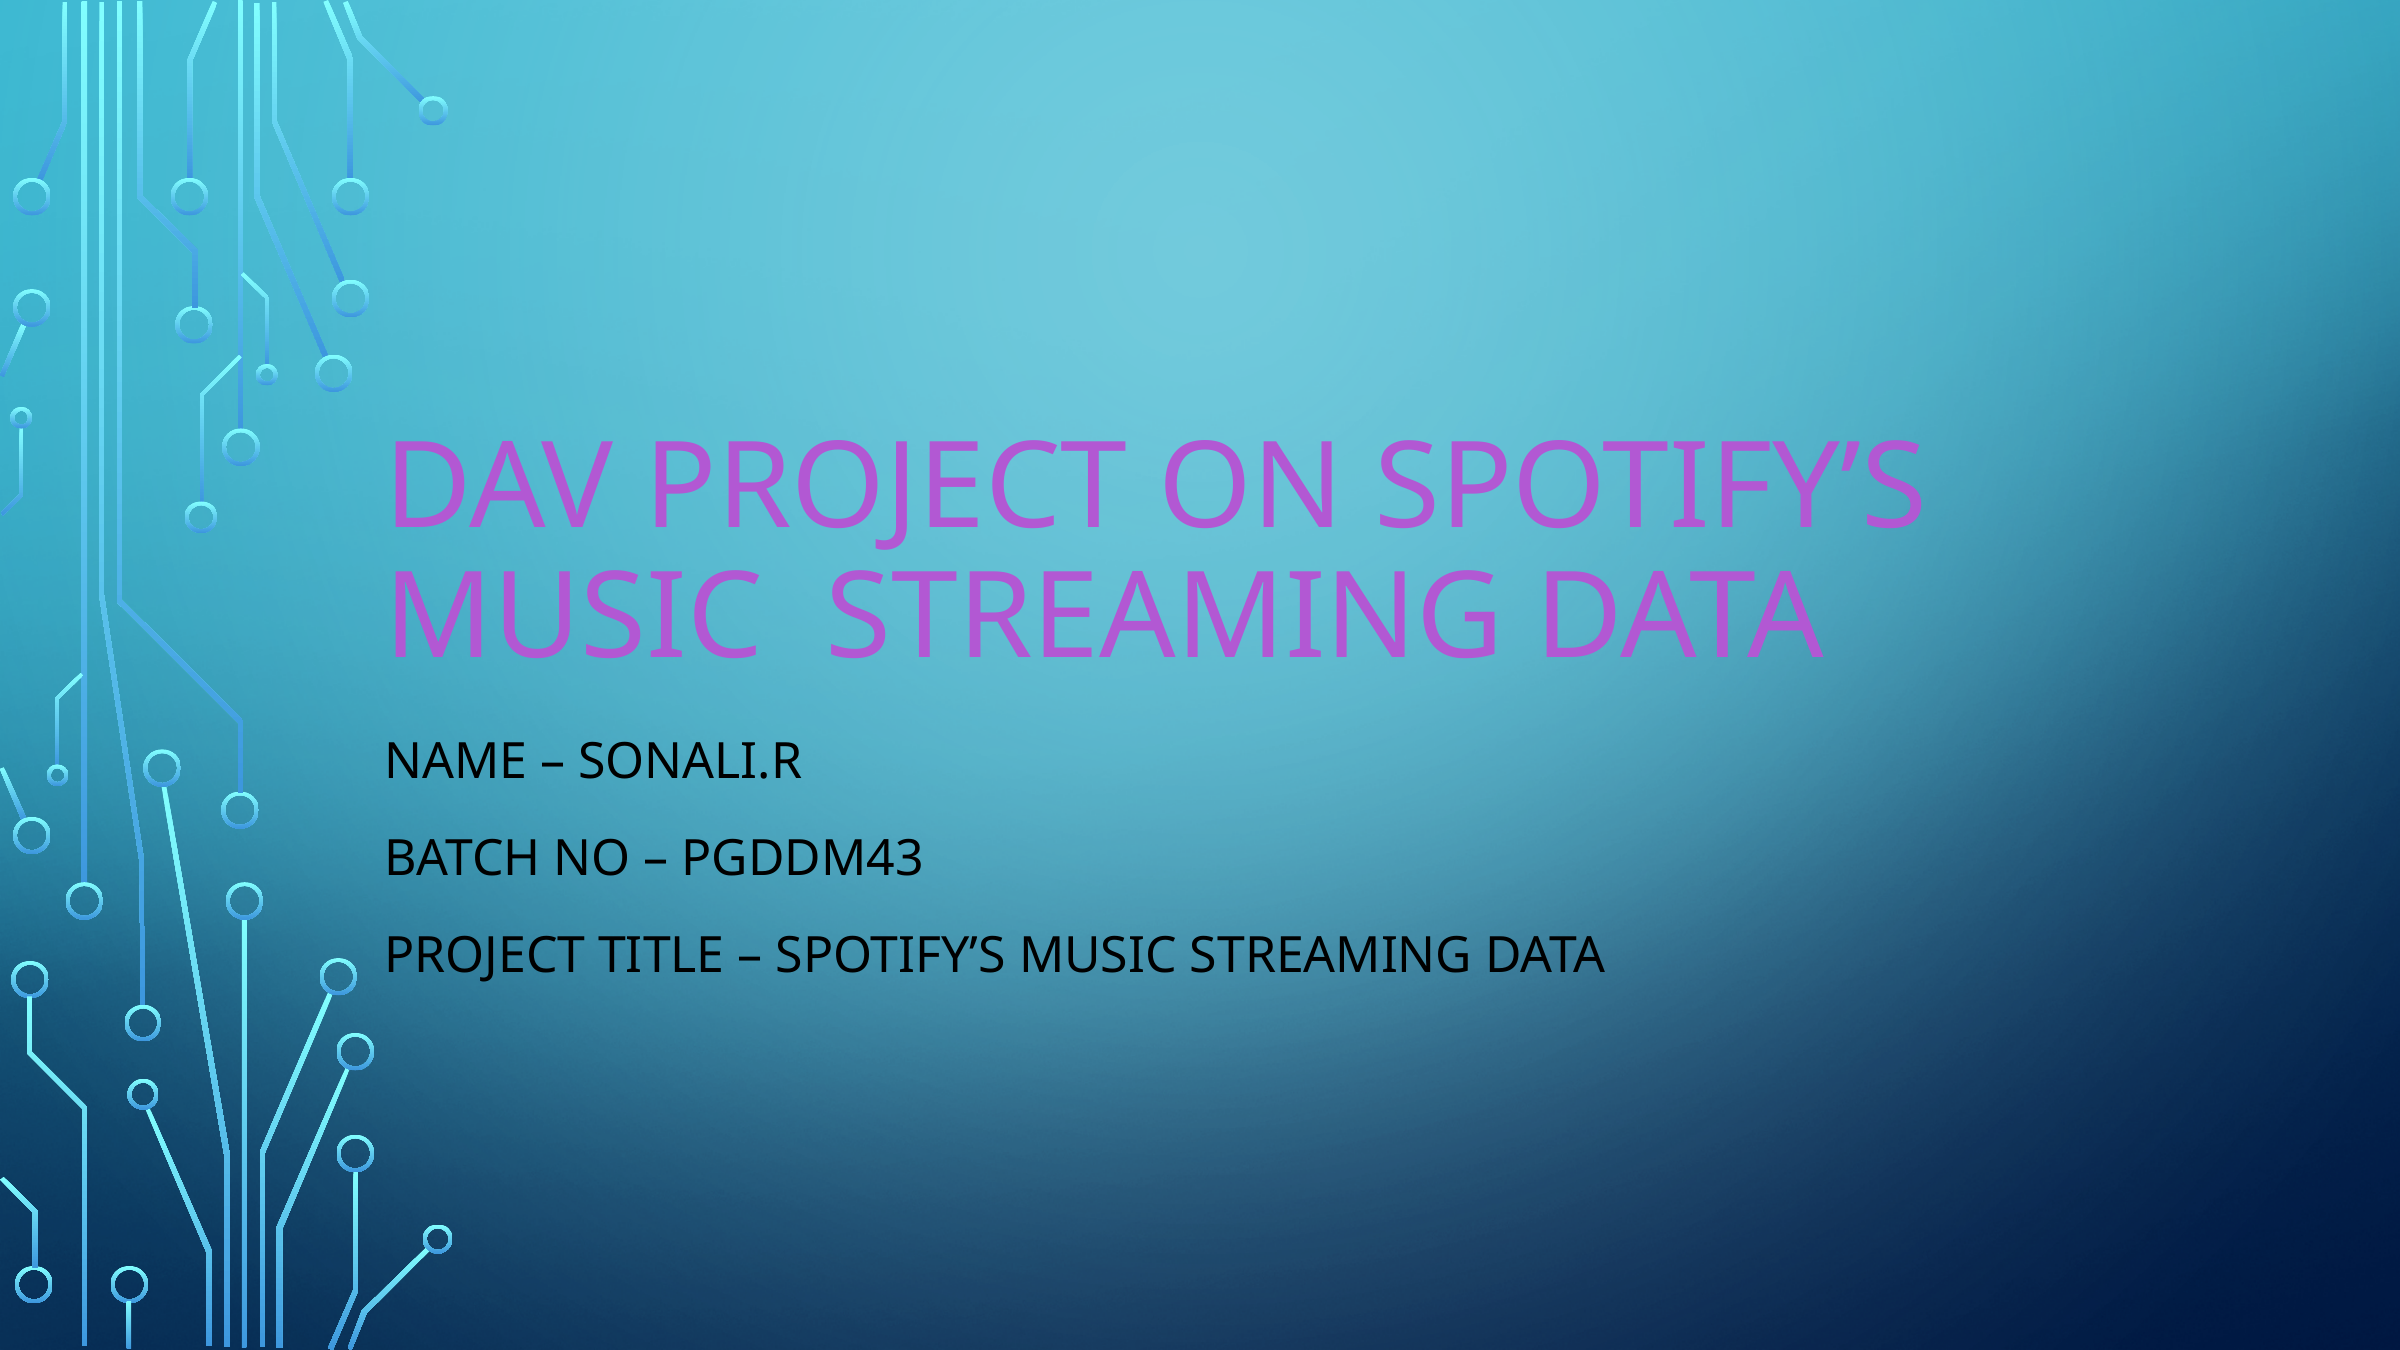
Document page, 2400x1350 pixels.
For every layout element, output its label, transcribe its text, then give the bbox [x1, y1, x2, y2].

title DAV PROJECT ON SPOTIFY’S MUSIC STREAMING DATA [369, 220, 2100, 691]
subtitle NAME – SONALI.R BATCH NO – PGDDM43 PROJECT TITLE – SPOTIFY’S MUSIC STREAMING DATA [369, 709, 2100, 1035]
